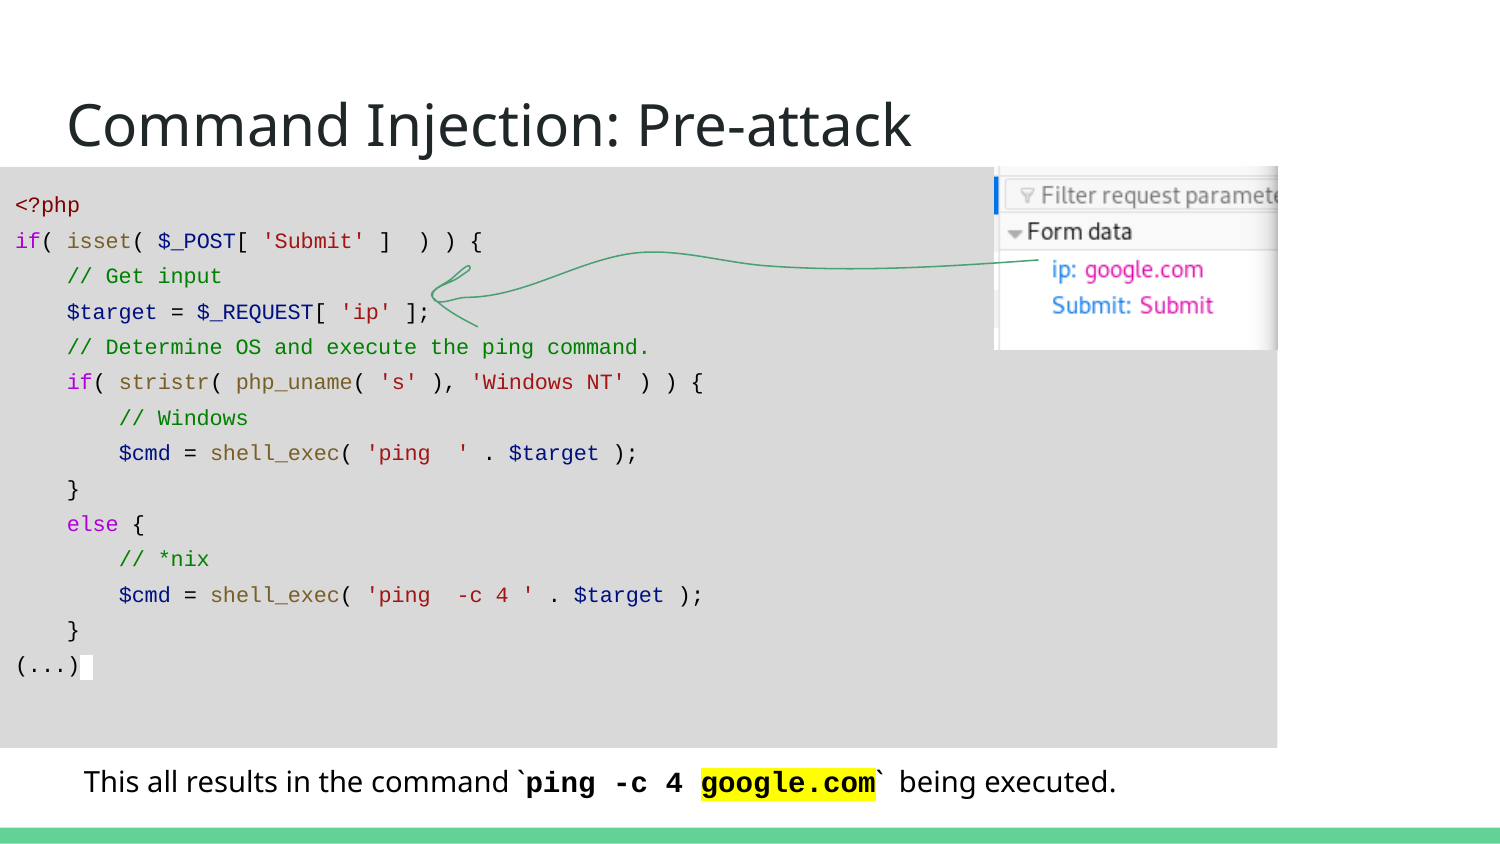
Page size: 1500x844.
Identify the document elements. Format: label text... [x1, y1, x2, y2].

text_box This all results in the command `ping -c 4 google.com` being executed. [68, 747, 1202, 844]
text_box <?php if( isset( $_POST[ 'Submit' ] ) ) { // Get input $target = $_REQUEST[ 'ip' ]; // Determine OS and execute the ping command. if( stristr( php_uname( 's' ), 'Windows NT' ) ) { // Windows $cmd = shell_exec( 'ping ' . $target ); } else { // *nix $cmd = shell_exec( 'ping -c 4 ' . $target ); } (...) [0, 166, 1278, 748]
text_box [431, 252, 989, 327]
picture [994, 166, 1278, 350]
title Command Injection: Pre-attack [51, 72, 1449, 167]
